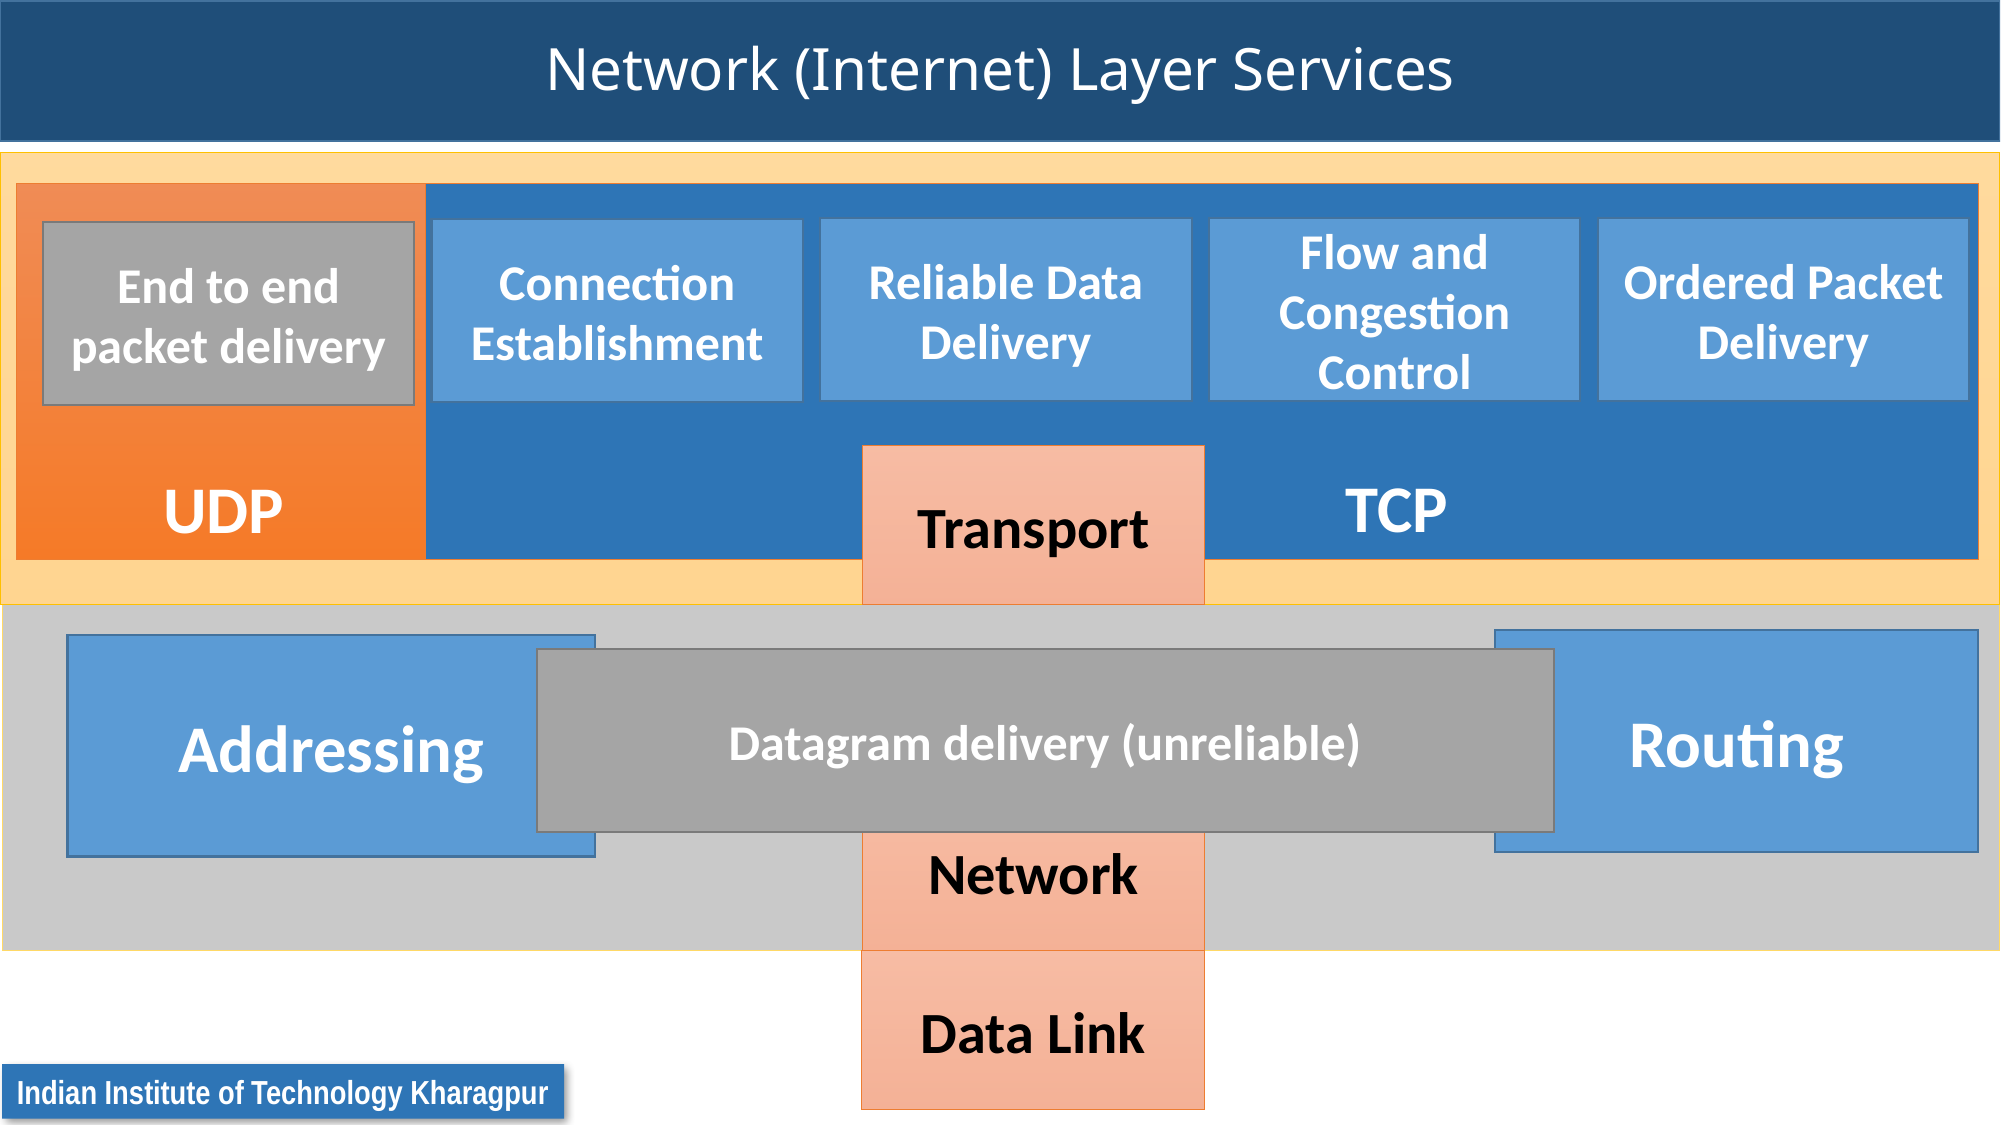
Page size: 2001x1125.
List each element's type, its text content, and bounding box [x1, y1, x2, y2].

text_box Routing [1494, 629, 1979, 853]
text_box UDP [16, 183, 425, 560]
text_box [2, 605, 2000, 951]
text_box End to end packet delivery [42, 221, 415, 406]
text_box Reliable Data Delivery [819, 217, 1193, 402]
text_box Network [862, 833, 1205, 951]
text_box Addressing [66, 634, 596, 858]
text_box Flow and Congestion Control [1208, 217, 1581, 402]
text_box TCP [425, 183, 1979, 560]
title Network (Internet) Layer Services [0, 1, 2000, 141]
text_box Datagram delivery (unreliable) [536, 648, 1555, 833]
text_box Connection Establishment [430, 218, 804, 403]
text_box Data Link [861, 950, 1205, 1110]
text_box [0, 152, 2000, 605]
text_box Transport [862, 445, 1205, 605]
text_box Ordered Packet Delivery [1597, 217, 1970, 402]
